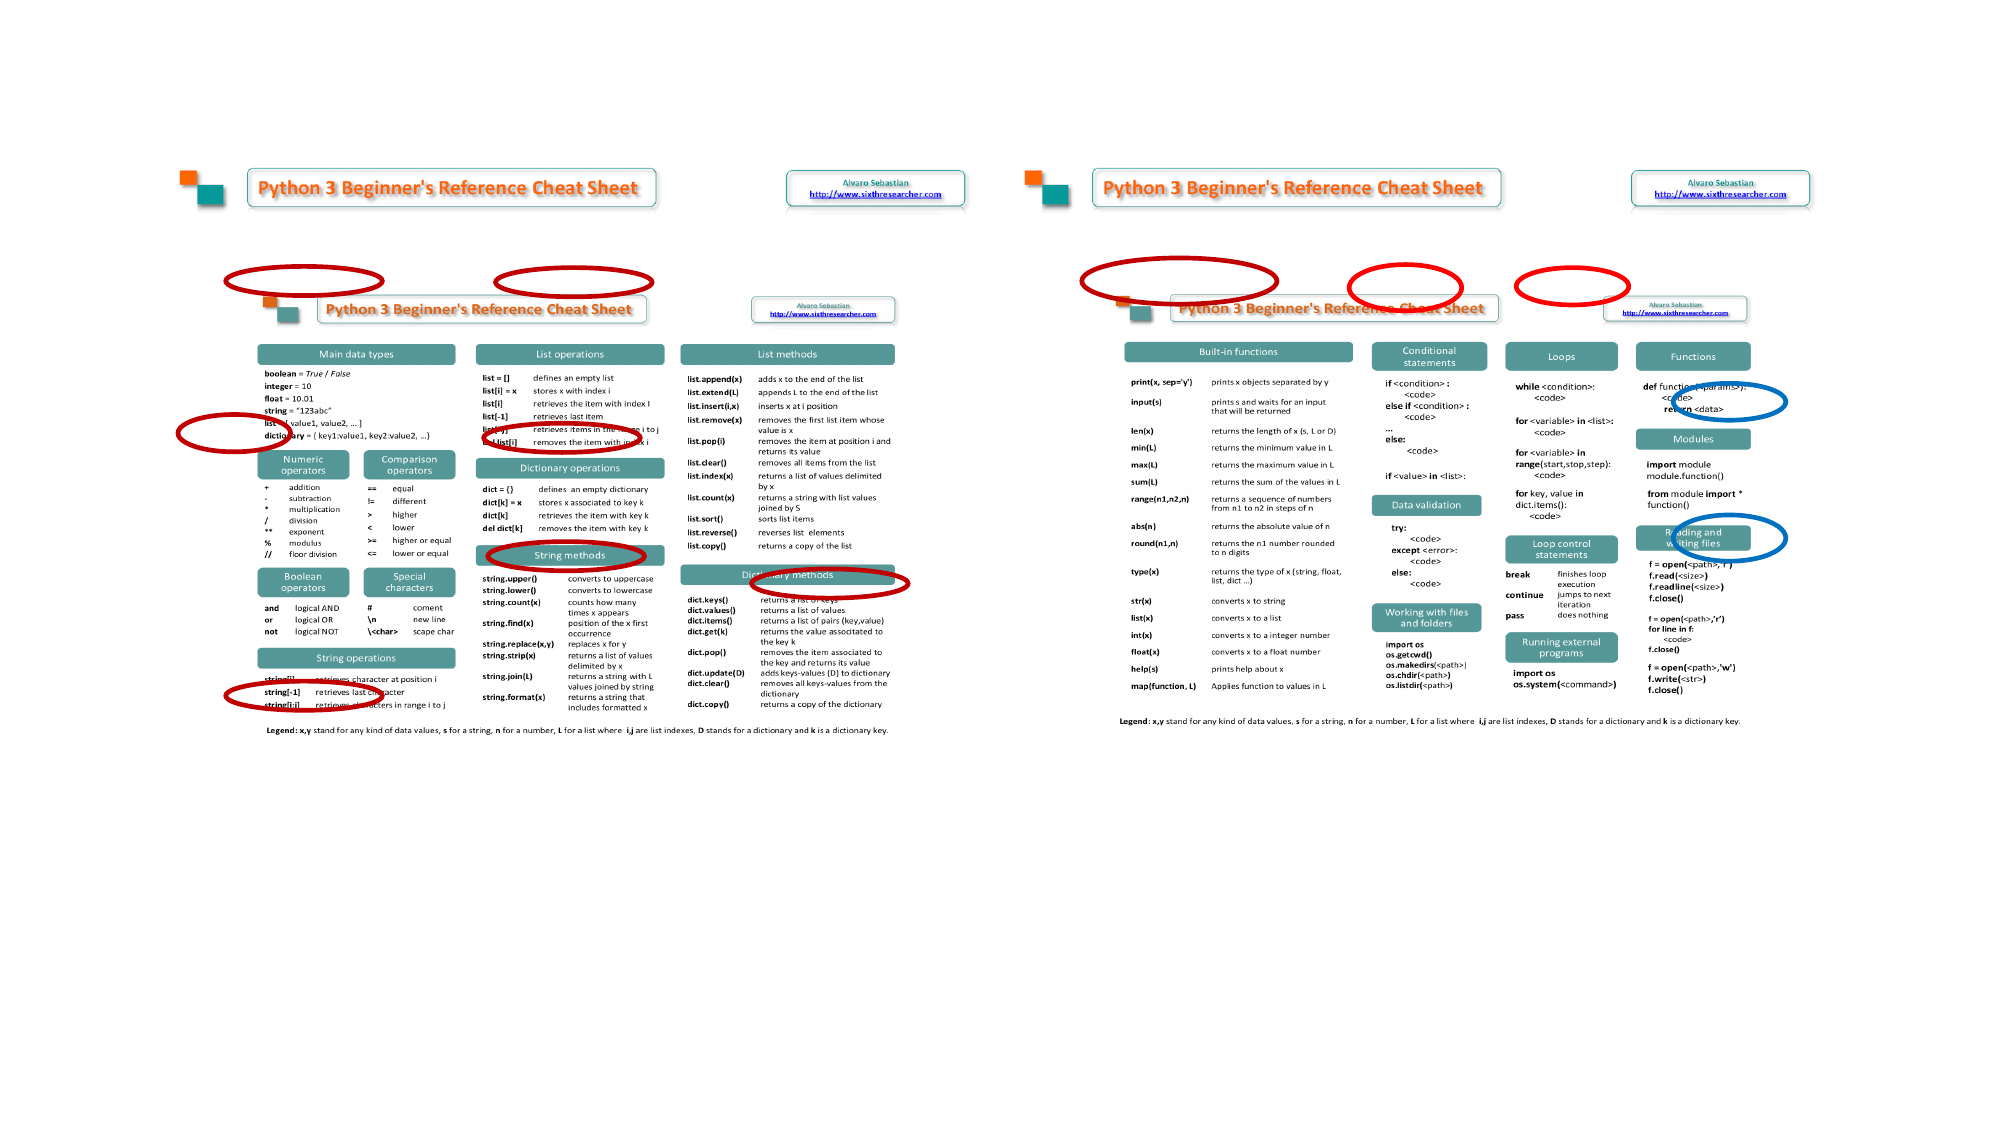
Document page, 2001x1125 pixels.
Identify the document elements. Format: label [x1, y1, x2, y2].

picture [156, 134, 991, 222]
picture [165, 257, 967, 772]
picture [1001, 134, 1836, 222]
picture [1018, 257, 1819, 762]
